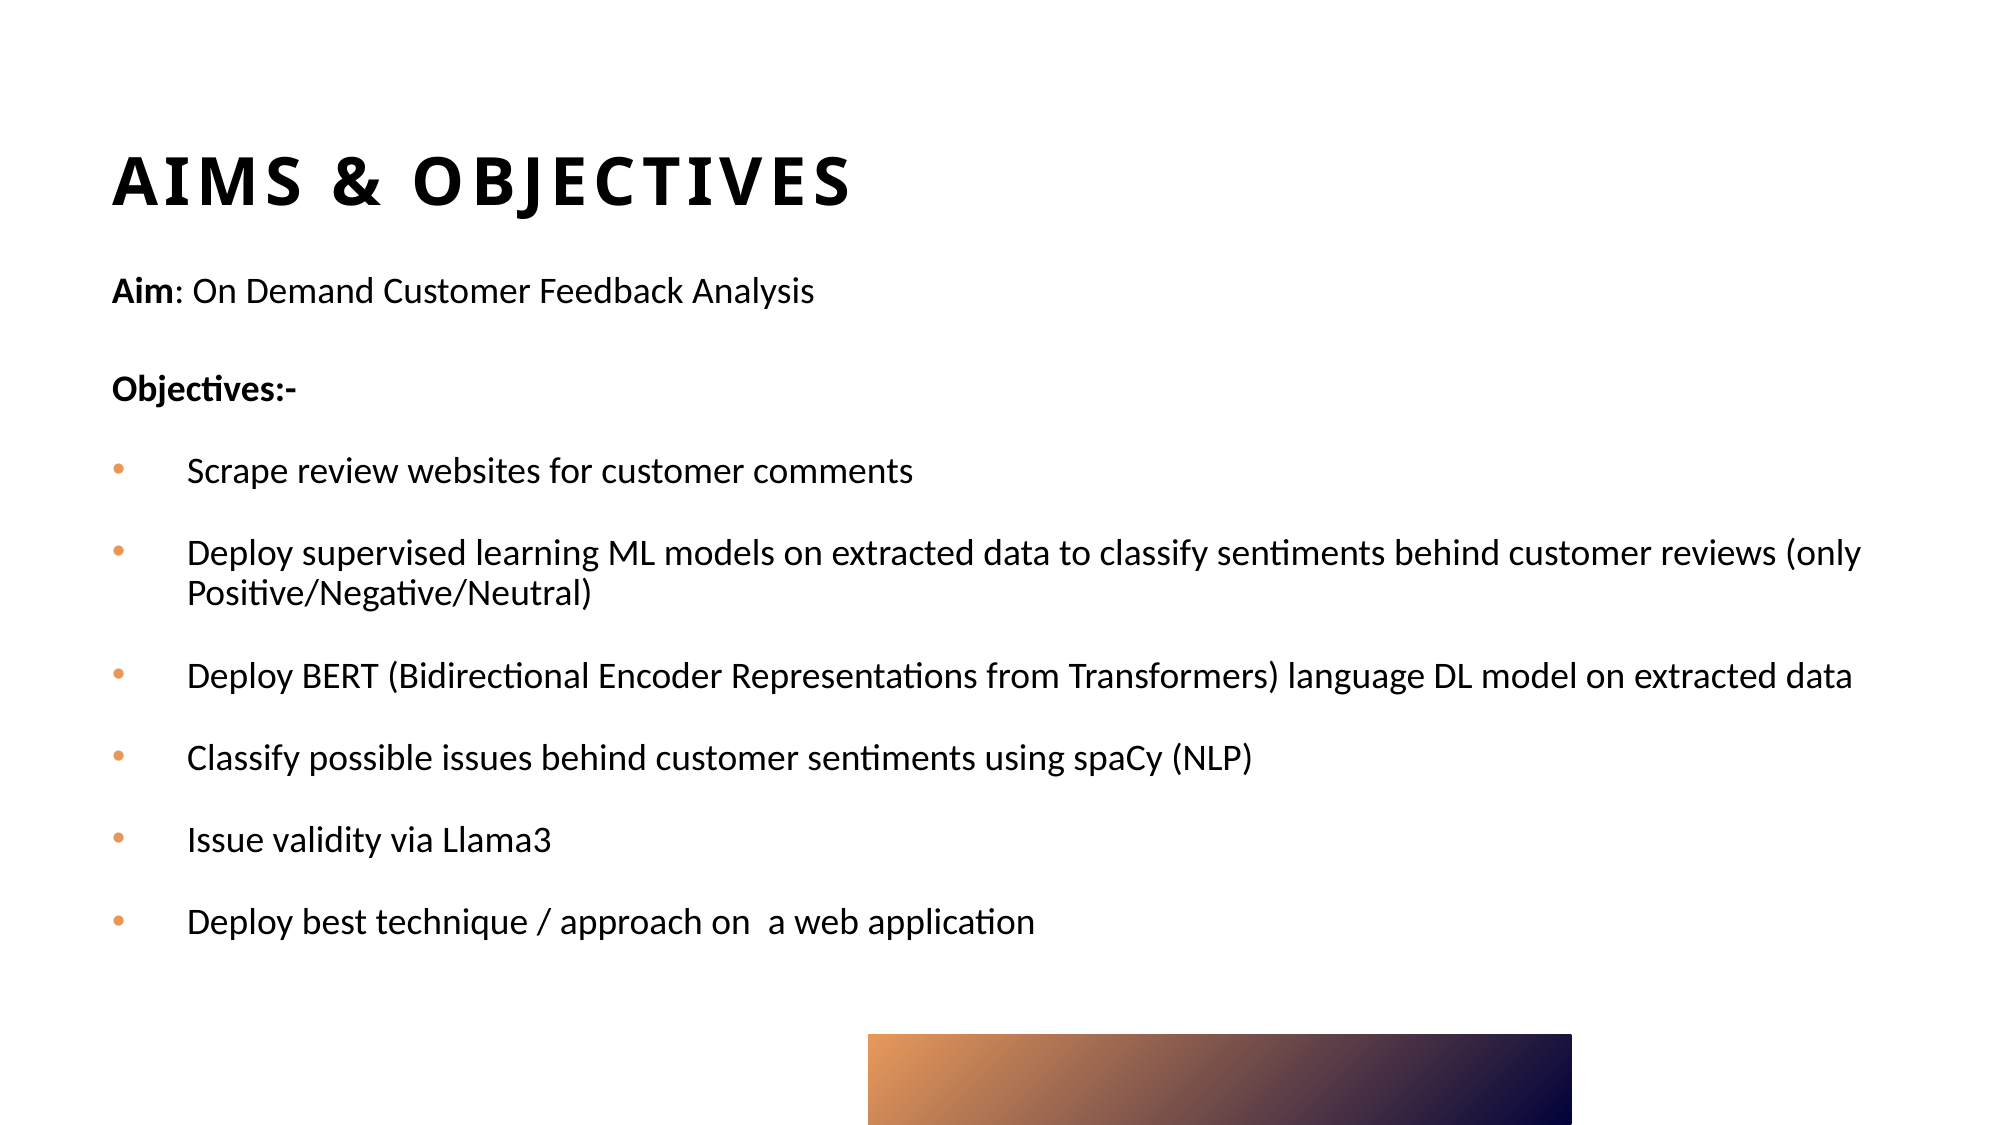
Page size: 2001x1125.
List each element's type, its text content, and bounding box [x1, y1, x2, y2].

text_box Aim: On Demand Customer Feedback Analysis [97, 258, 1108, 319]
list Objectives:- Scrape review websites for customer comments Deploy supervised learning ML models on extracted data to classify sentiments behind customer reviews (only Positive/Negative/Neutral) Deploy BERT (Bidirectional Encoder Representations from Transformers) language DL model on extracted data Classify possible issues behind customer sentiments using spaCy (NLP) Issue validity via Llama3 Deploy best technique / approach on a web application [97, 361, 1938, 1033]
title AIMS & objectives [97, 39, 1121, 321]
